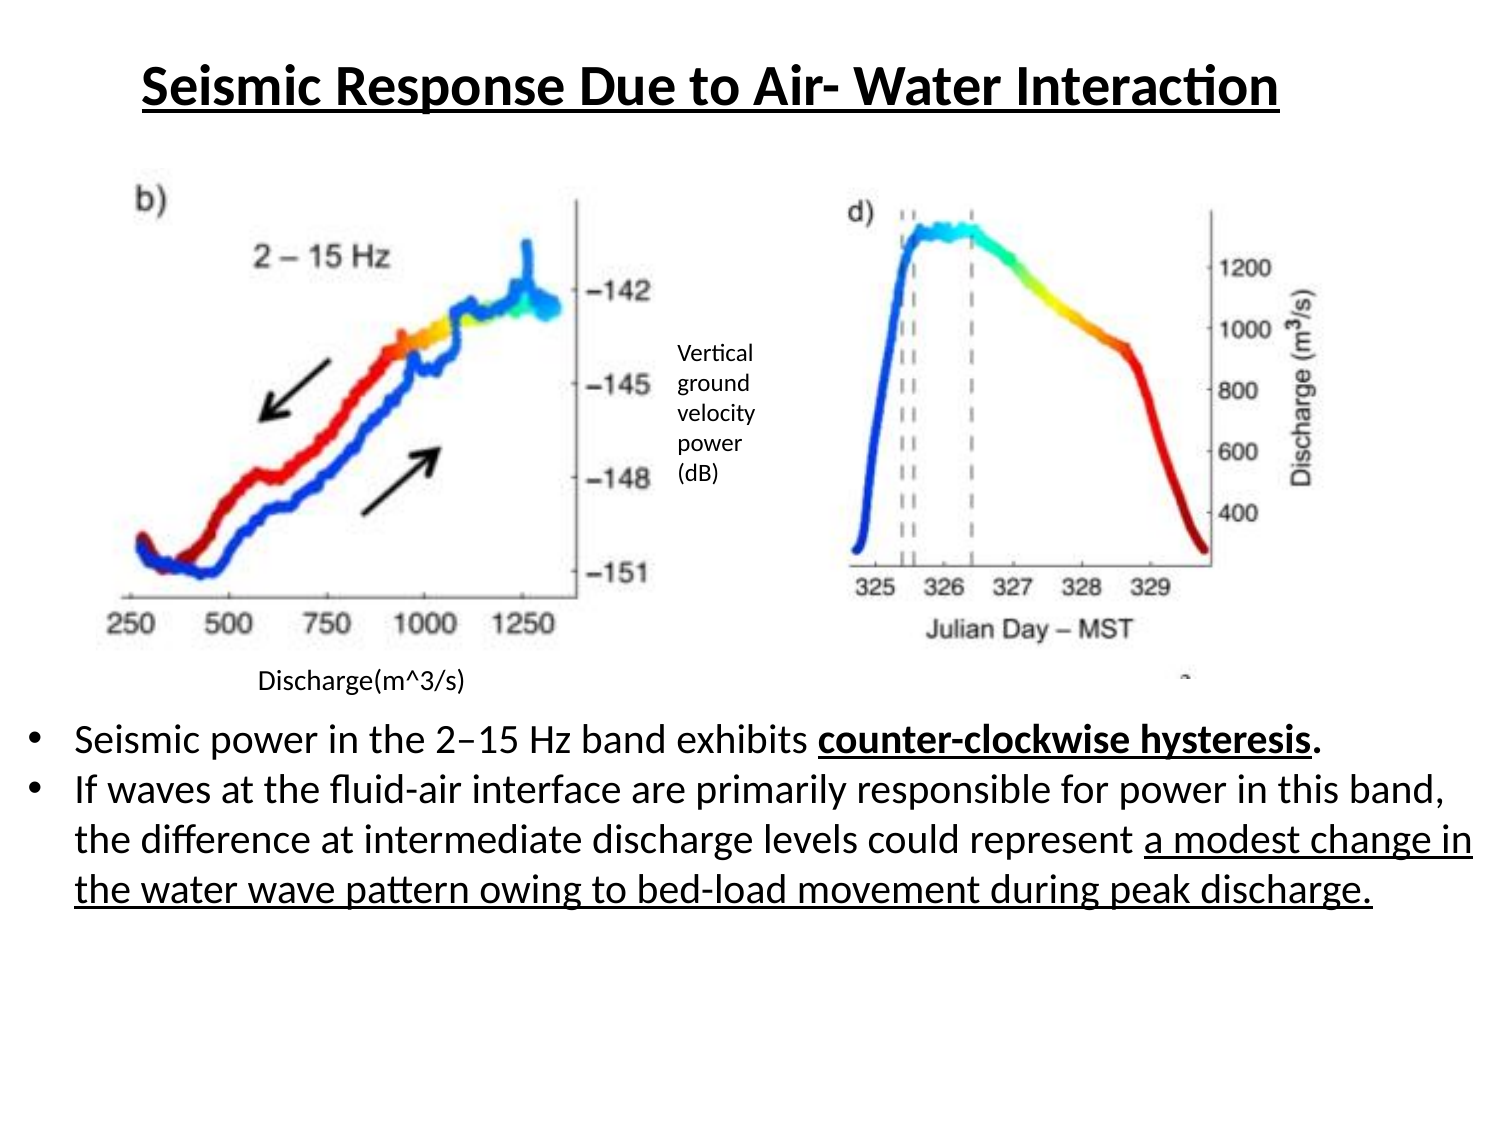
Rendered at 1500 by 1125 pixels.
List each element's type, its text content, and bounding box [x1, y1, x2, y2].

text_box Seismic power in the 2–15 Hz band exhibits counter-clockwise hysteresis. If waves at the fluid-air interface are primarily responsible for power in this band, the difference at intermediate discharge levels could represent a modest change in the water wave pattern owing to bed-load movement during peak discharge. [12, 704, 1500, 920]
picture [824, 181, 1351, 680]
text_box Seismic Response Due to Air- Water Interaction [126, 39, 1311, 125]
text_box Discharge(m^3/s) [242, 661, 484, 704]
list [95, 158, 701, 655]
text_box Vertical ground velocity power (dB) [705, 329, 775, 494]
